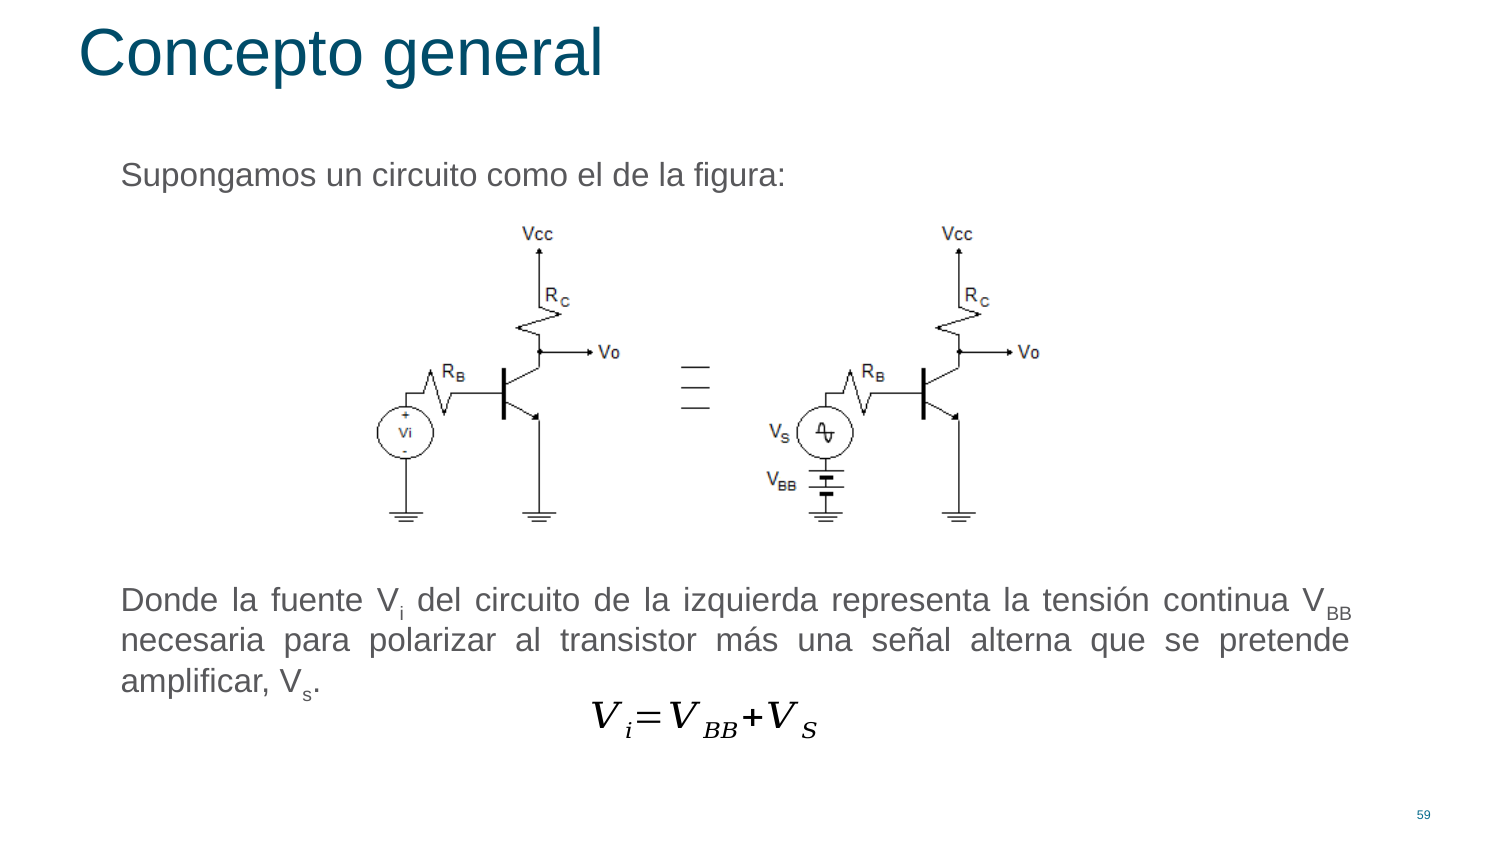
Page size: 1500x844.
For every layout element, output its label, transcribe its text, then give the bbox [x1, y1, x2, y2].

text_box Supongamos un circuito como el de la figura: Donde la fuente Vi del circuito de la izquierda representa la tensión continua VBB necesaria para polarizar al transistor más una señal alterna que se pretende amplificar, Vs. [105, 148, 1367, 329]
title Concepto general [63, 0, 1482, 117]
picture [354, 213, 1049, 537]
